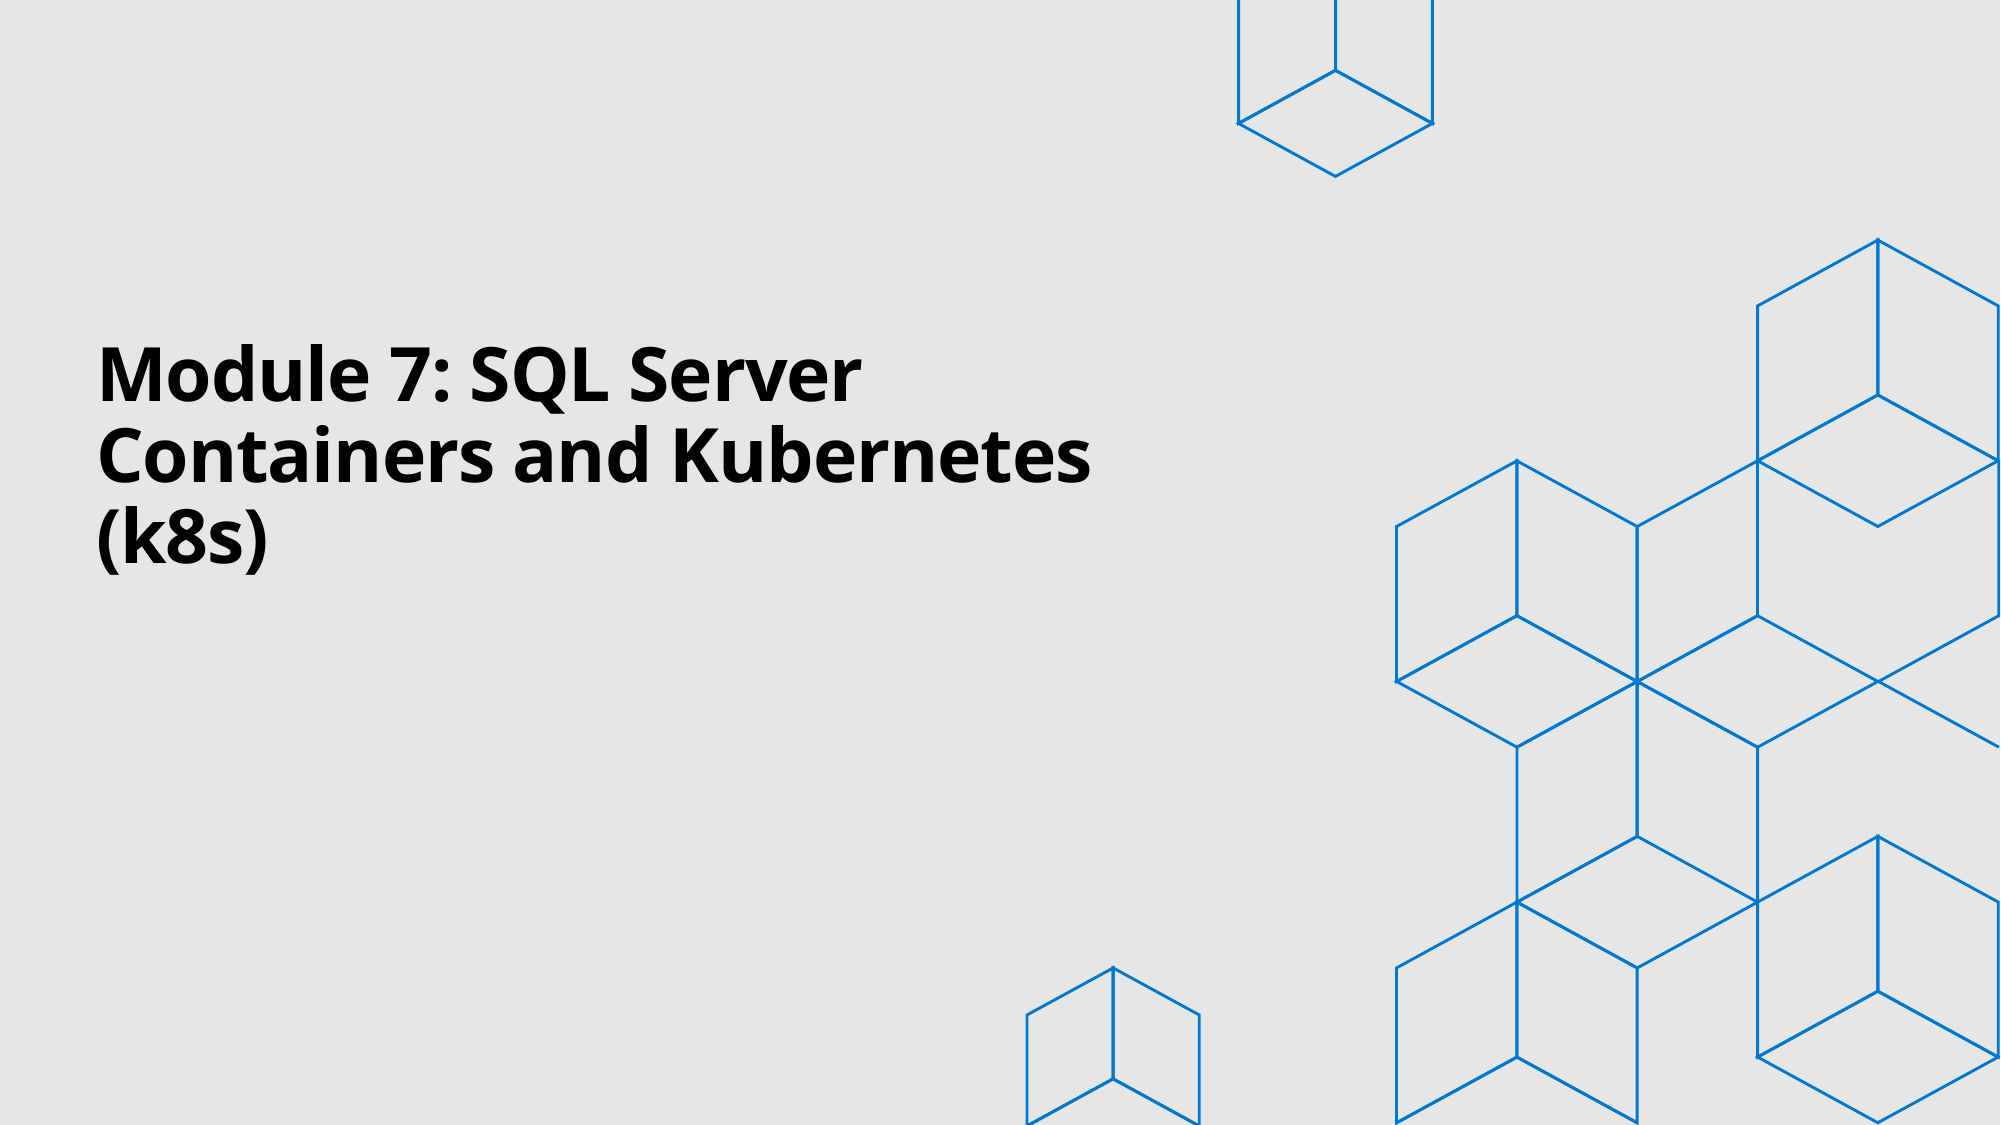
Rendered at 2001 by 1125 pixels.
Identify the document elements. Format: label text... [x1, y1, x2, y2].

title Module 7: SQL Server Containers and Kubernetes (k8s) [96, 334, 1146, 580]
